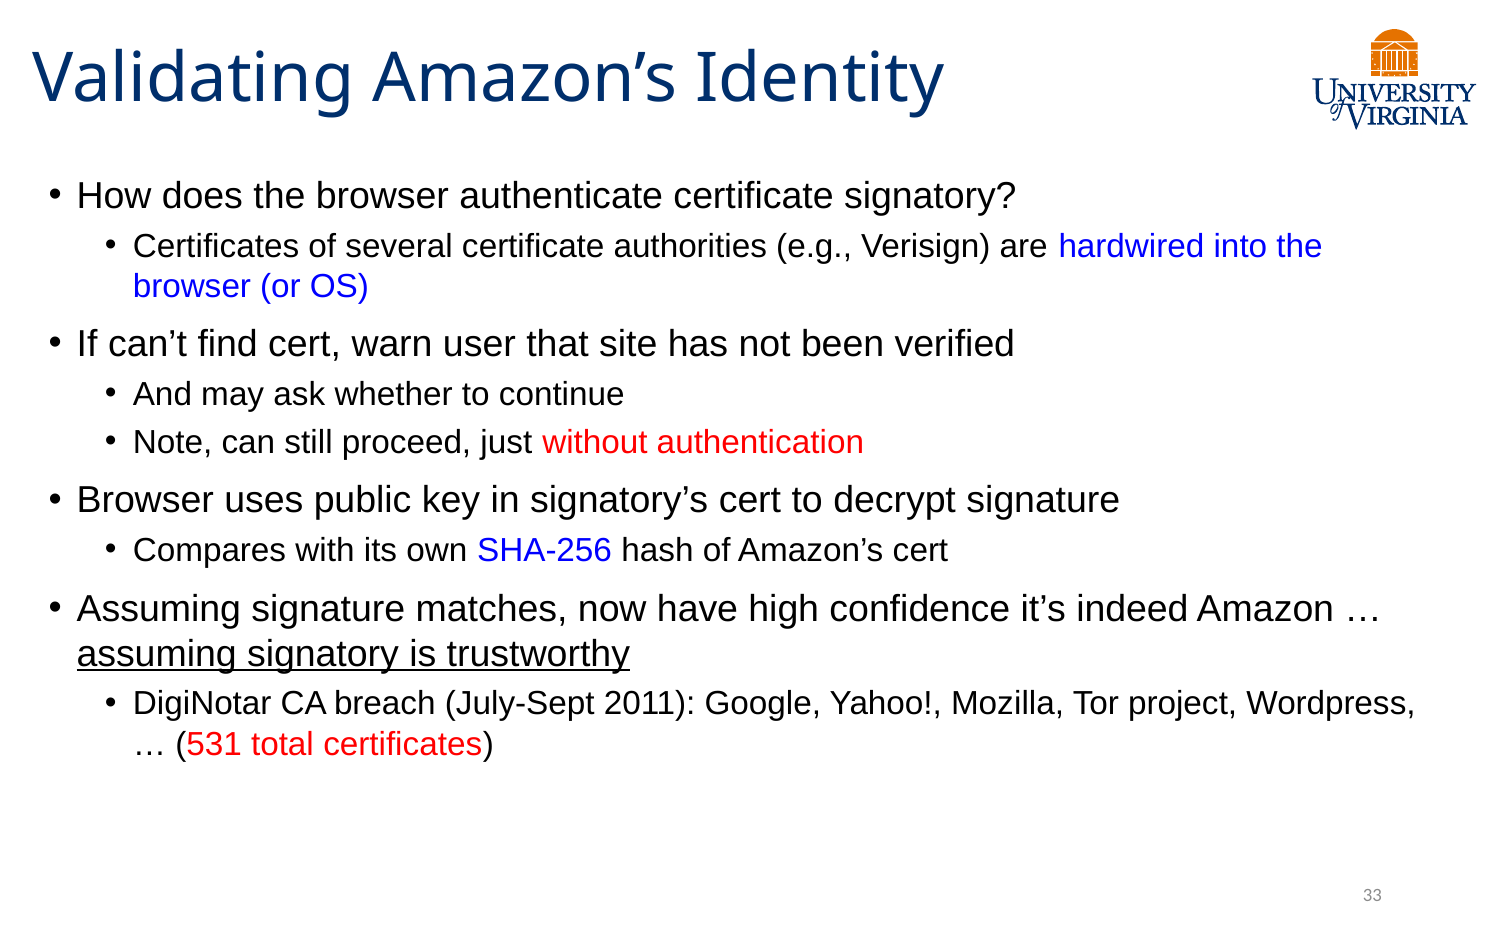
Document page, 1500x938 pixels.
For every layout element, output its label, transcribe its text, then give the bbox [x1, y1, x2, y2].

title Validating Amazon’s Identity [17, 14, 1297, 145]
slide_number 33 [1059, 868, 1397, 919]
list How does the browser authenticate certificate signatory? Certificates of several certificate authorities (e.g., Verisign) are hardwired into the browser (or OS) If can’t find cert, warn user that site has not been verified And may ask whether to continue Note, can still proceed, just without authentication Browser uses public key in signatory’s cert to decrypt signature Compares with its own SHA-256 hash of Amazon’s cert Assuming signature matches, now have high confidence it’s indeed Amazon … assuming signatory is trustworthy DigiNotar CA breach (July-Sept 2011): Google, Yahoo!, Mozilla, Tor project, Wordpress, … (531 total certificates) [33, 163, 1443, 855]
